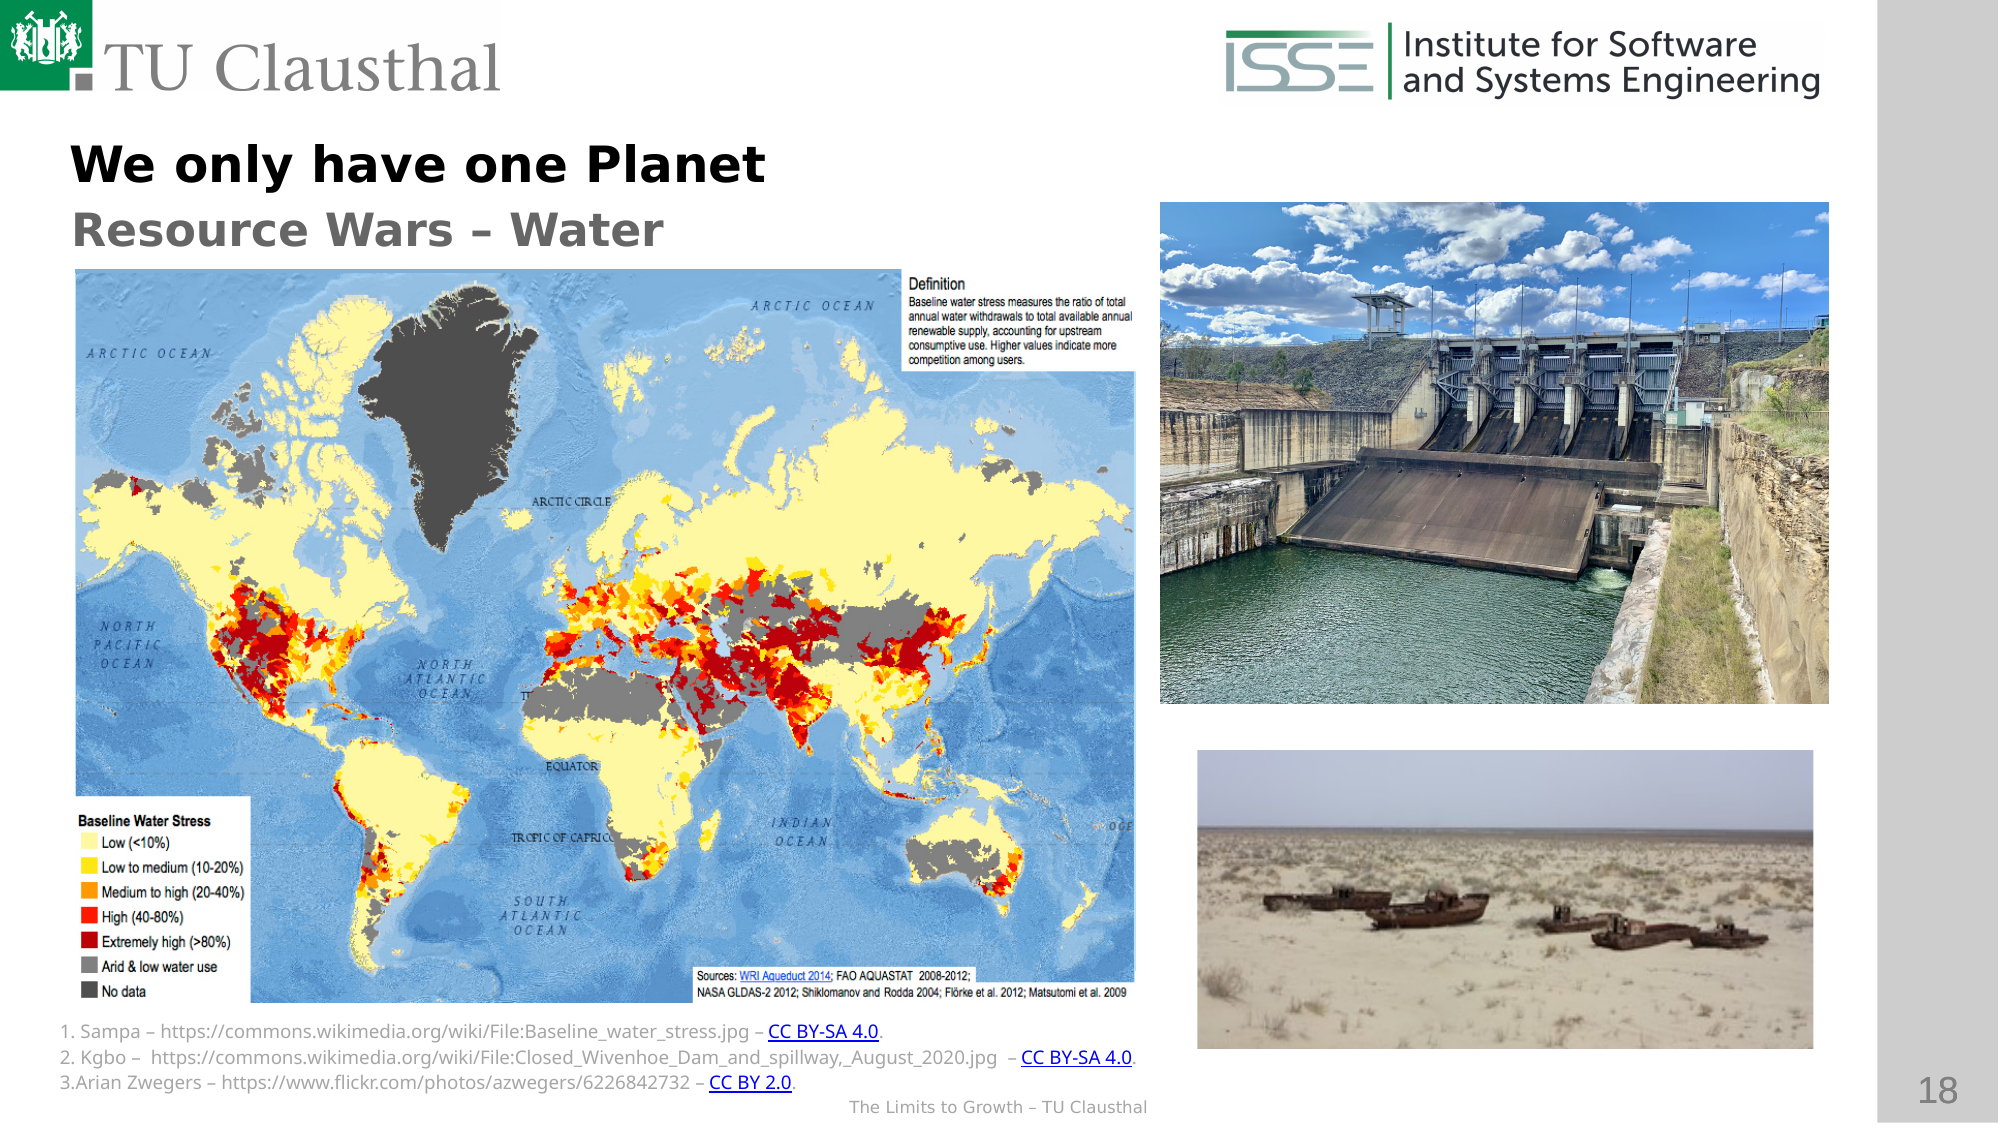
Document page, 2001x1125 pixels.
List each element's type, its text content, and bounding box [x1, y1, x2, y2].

picture [1160, 202, 1829, 704]
picture [1218, 22, 1825, 106]
text_box Resource Wars – Water [70, 188, 1769, 269]
picture [74, 269, 1136, 1003]
text_box We only have one Planet [55, 125, 1817, 206]
text_box 1. Sampa – https://commons.wikimedia.org/wiki/File:Baseline_water_stress.jpg – CC BY-SA 4.0. 2. Kgbo – https://commons.wikimedia.org/wiki/File:Closed_Wivenhoe_Dam_and_spillway,_August_2020.jpg – CC BY-SA 4.0. 3.Arian Zwegers – https://www.flickr.com/photos/azwegers/6226842732 – CC BY 2.0. [44, 1012, 1321, 1104]
picture [1197, 749, 1814, 1049]
picture [0, 0, 500, 91]
